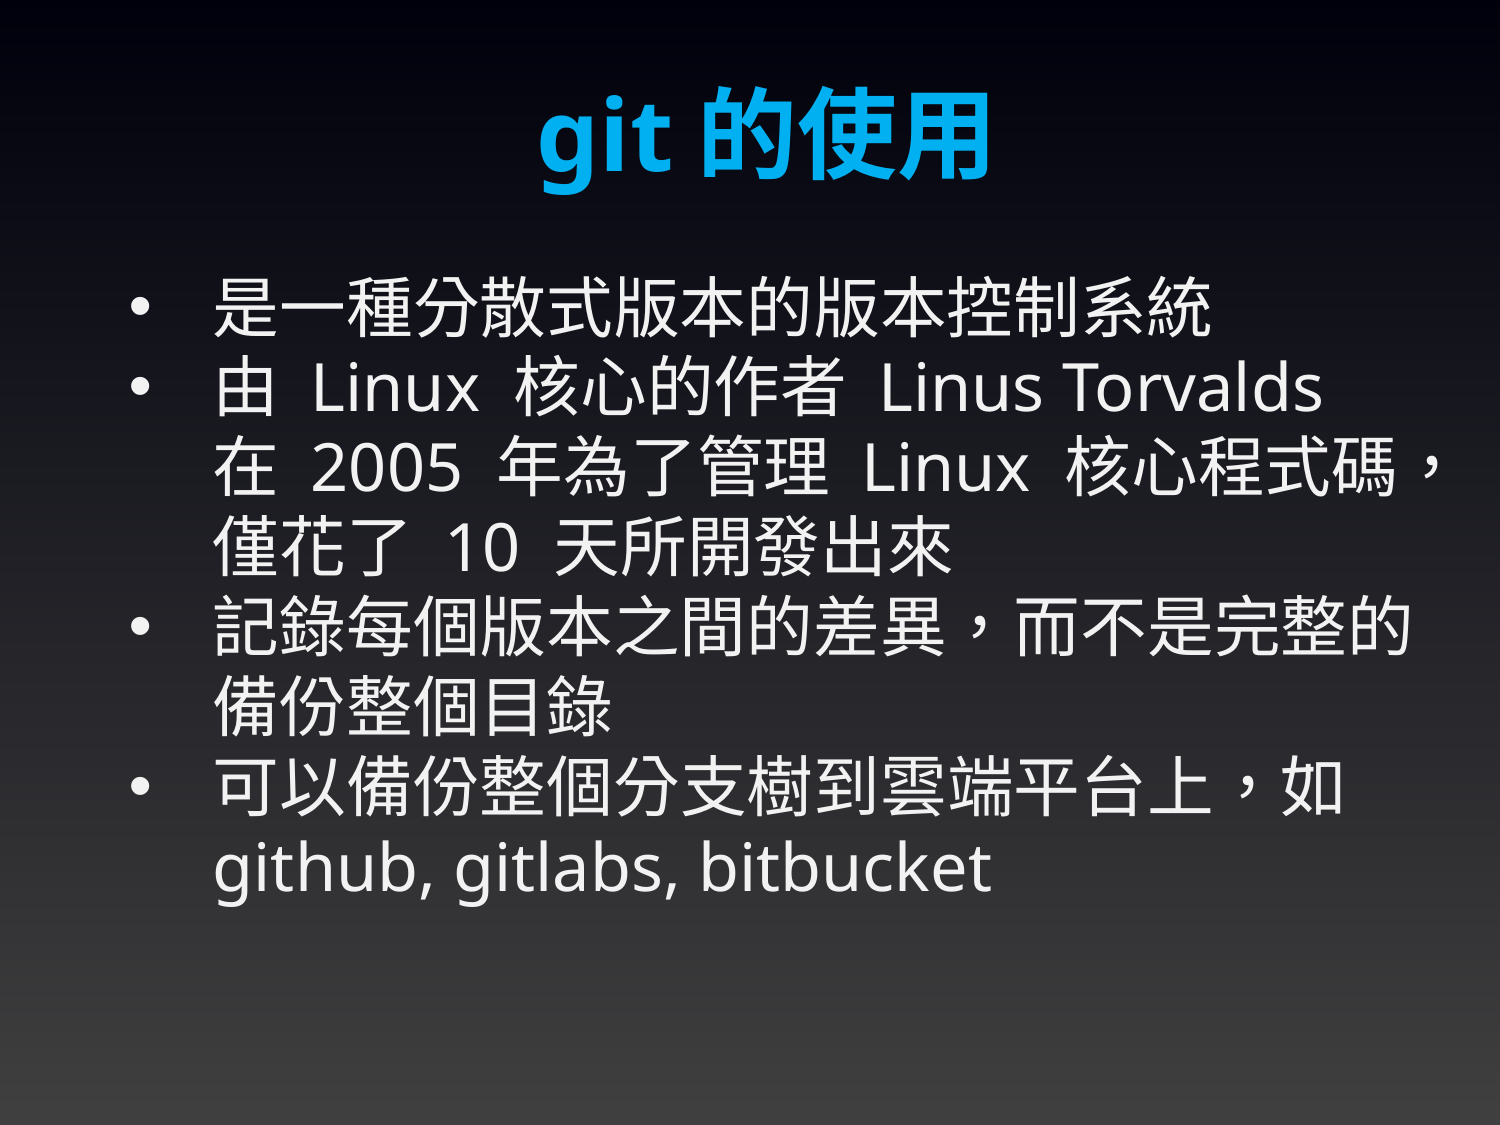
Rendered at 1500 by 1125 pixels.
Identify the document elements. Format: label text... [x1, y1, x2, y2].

text_box git的使用 [521, 43, 1278, 207]
text_box 是一種分散式版本的版本控制系統 由 Linux 核心的作者 Linus Torvalds 在 2005 年為了管理 Linux 核心程式碼，僅花了 10 天所開發出來 記錄每個版本之間的差異，而不是完整的備份整個目錄 可以備份整個分支樹到雲端平台上，如github, gitlabs, bitbucket [113, 257, 1439, 913]
